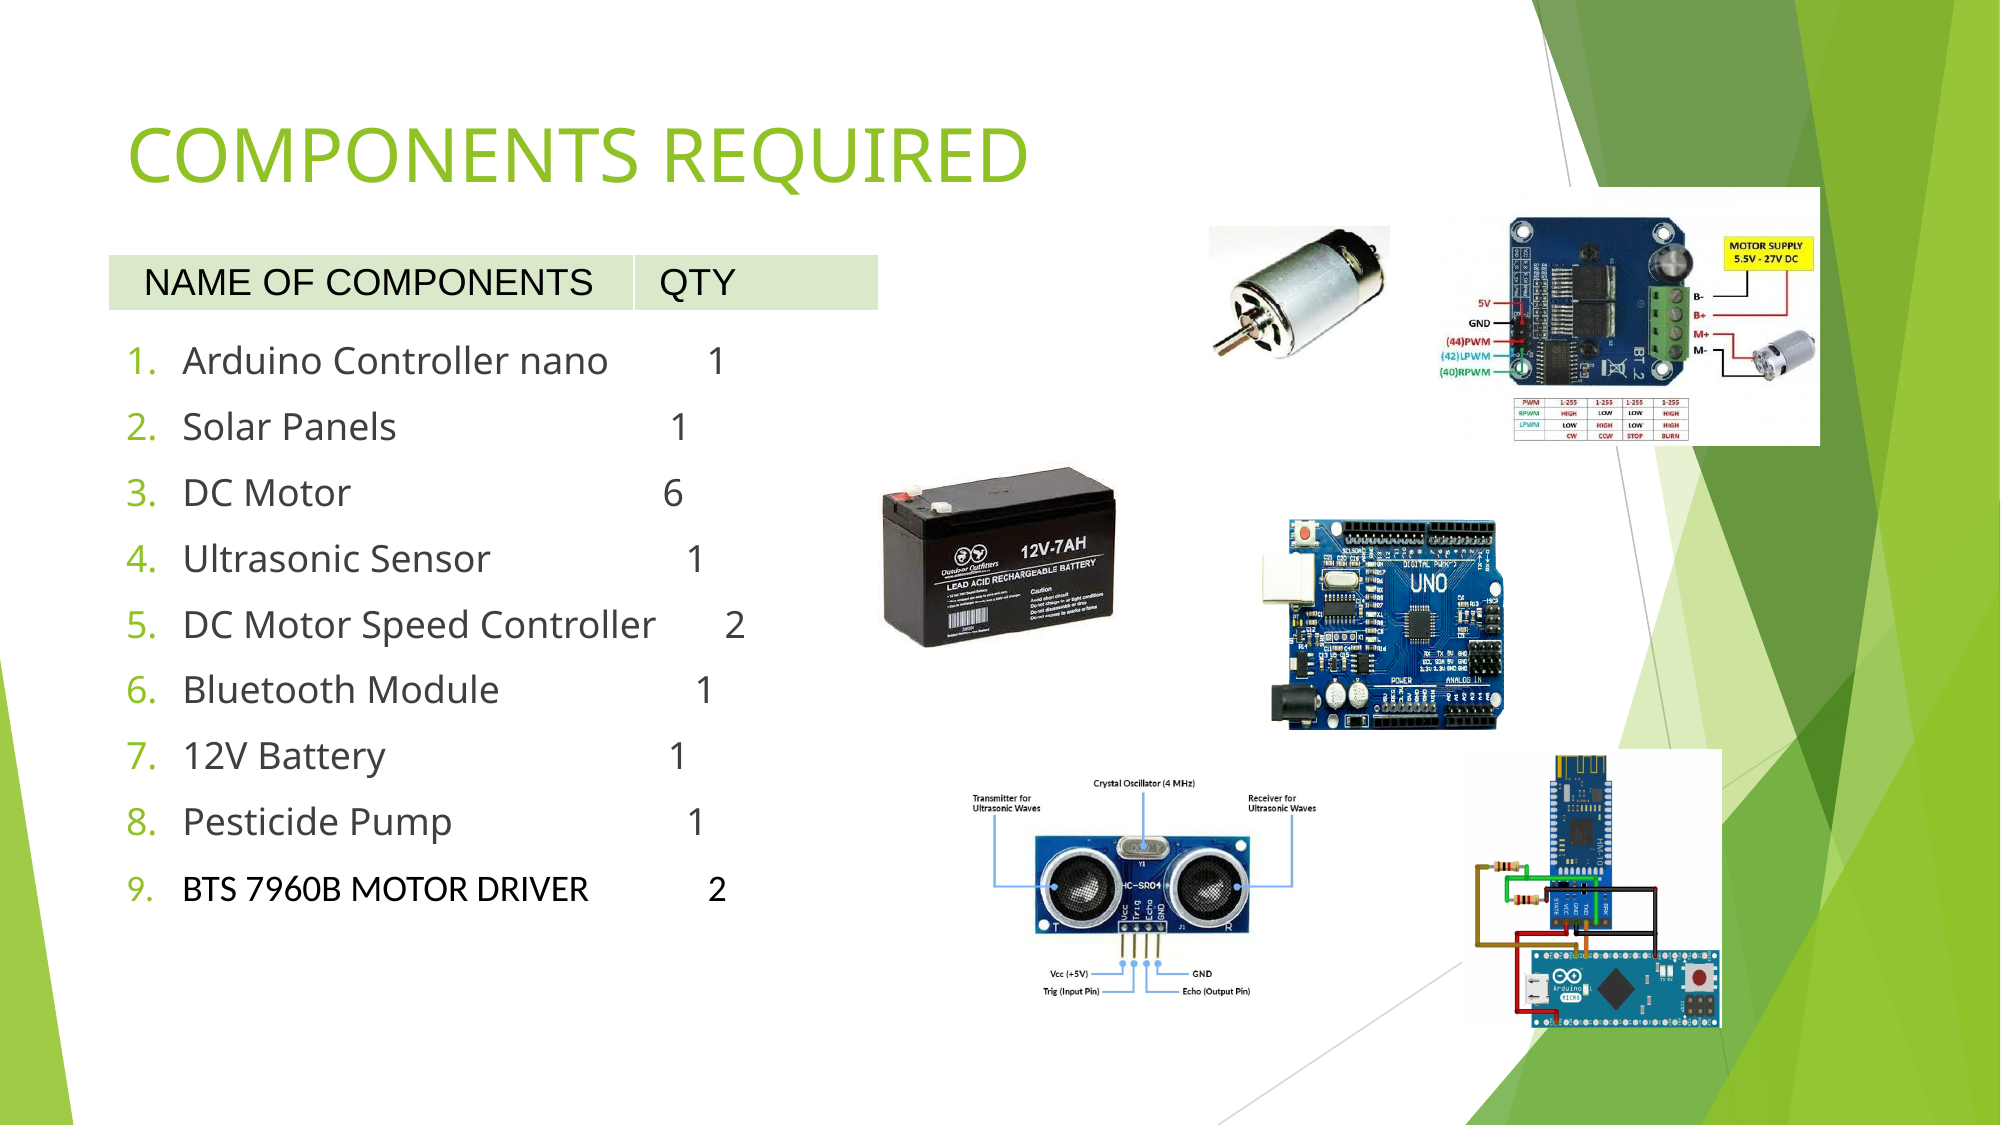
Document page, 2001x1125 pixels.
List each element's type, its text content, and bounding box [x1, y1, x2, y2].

picture [963, 763, 1324, 1014]
picture [1437, 187, 1821, 446]
title COMPONENTS REQUIRED [111, 99, 1522, 317]
table_header QTY [635, 255, 878, 310]
picture [1206, 222, 1395, 383]
picture [1258, 519, 1505, 731]
picture [878, 462, 1117, 649]
list Arduino Controller nano 1 Solar Panels 1 DC Motor 6 Ultrasonic Sensor 1 DC Motor Speed Controller 2 Bluetooth Module 1 12V Battery 1 Pesticide Pump 1 BTS 7960B MOTOR DRIVER 2 [111, 329, 1522, 967]
table_header NAME OF COMPONENTS [109, 255, 633, 310]
picture [1461, 748, 1722, 1028]
